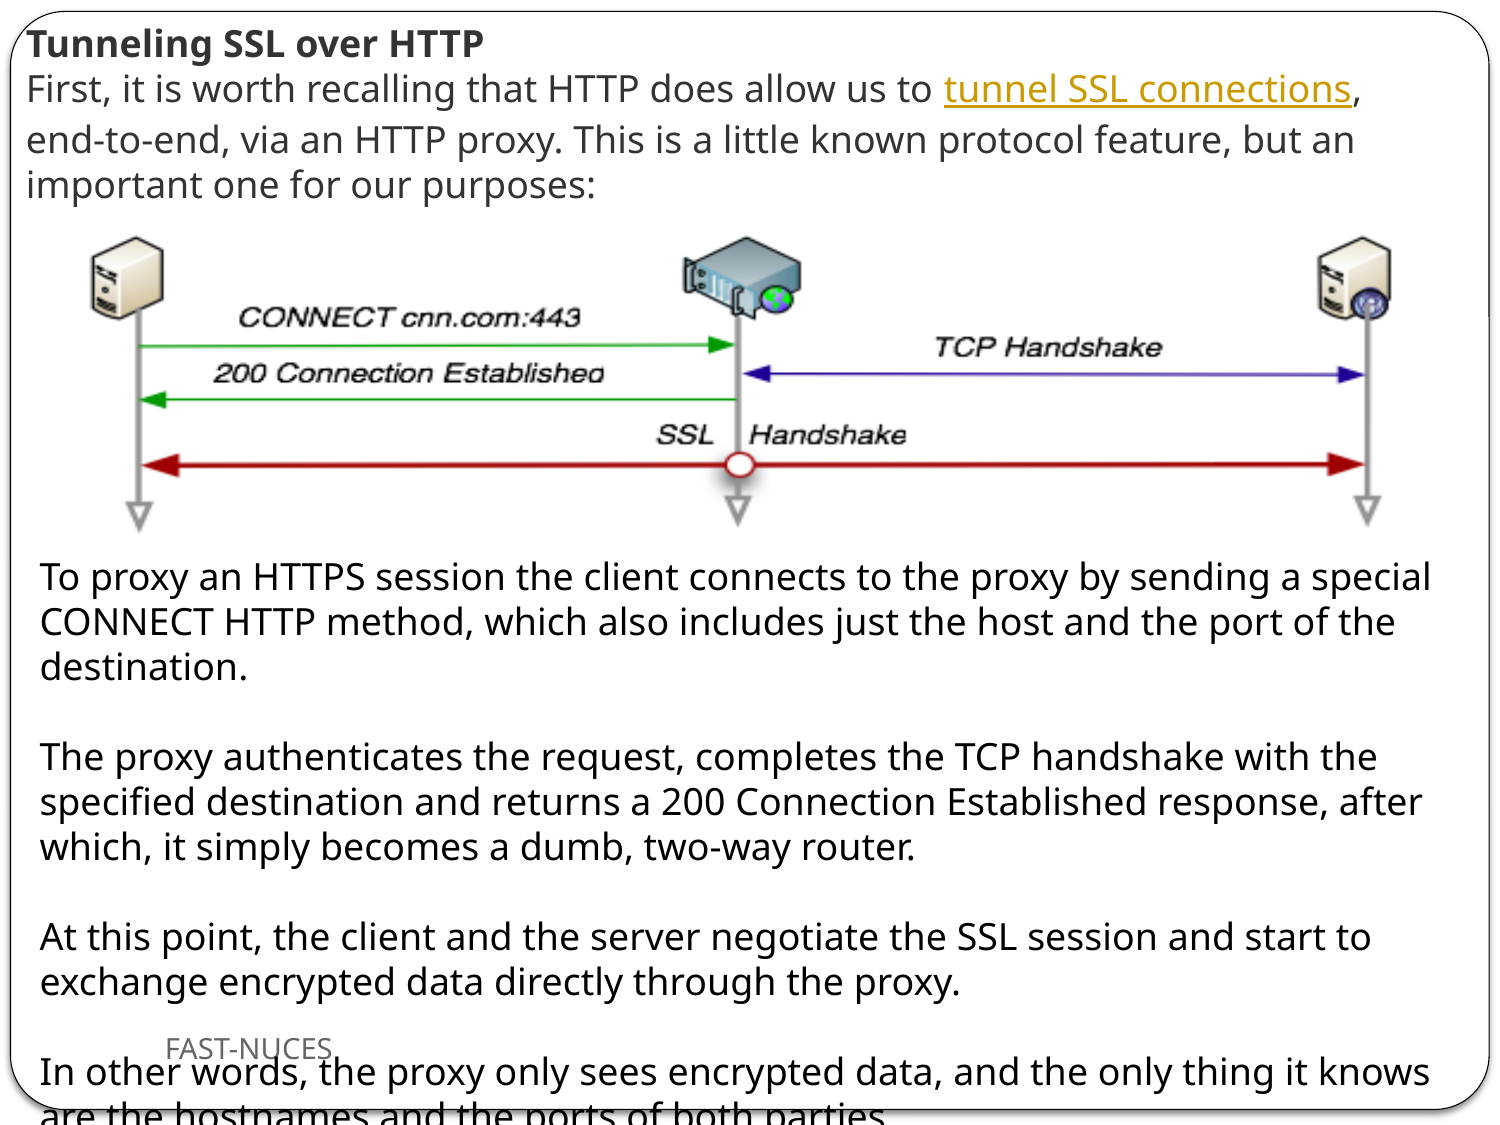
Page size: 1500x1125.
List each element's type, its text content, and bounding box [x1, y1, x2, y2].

text_box Tunneling SSL over HTTP First, it is worth recalling that HTTP does allow us to tunnel SSL connections, end-to-end, via an HTTP proxy. This is a little known protocol feature, but an important one for our purposes: [11, 12, 1449, 214]
text_box To proxy an HTTPS session the client connects to the proxy by sending a special CONNECT HTTP method, which also includes just the host and the port of the destination. The proxy authenticates the request, completes the TCP handshake with the specified destination and returns a 200 Connection Established response, after which, it simply becomes a dumb, two-way router. At this point, the client and the server negotiate the SSL session and start to exchange encrypted data directly through the proxy. In other words, the proxy only sees encrypted data, and the only thing it knows are the hostnames and the ports of both parties. [24, 545, 1450, 1125]
picture [62, 224, 1413, 551]
